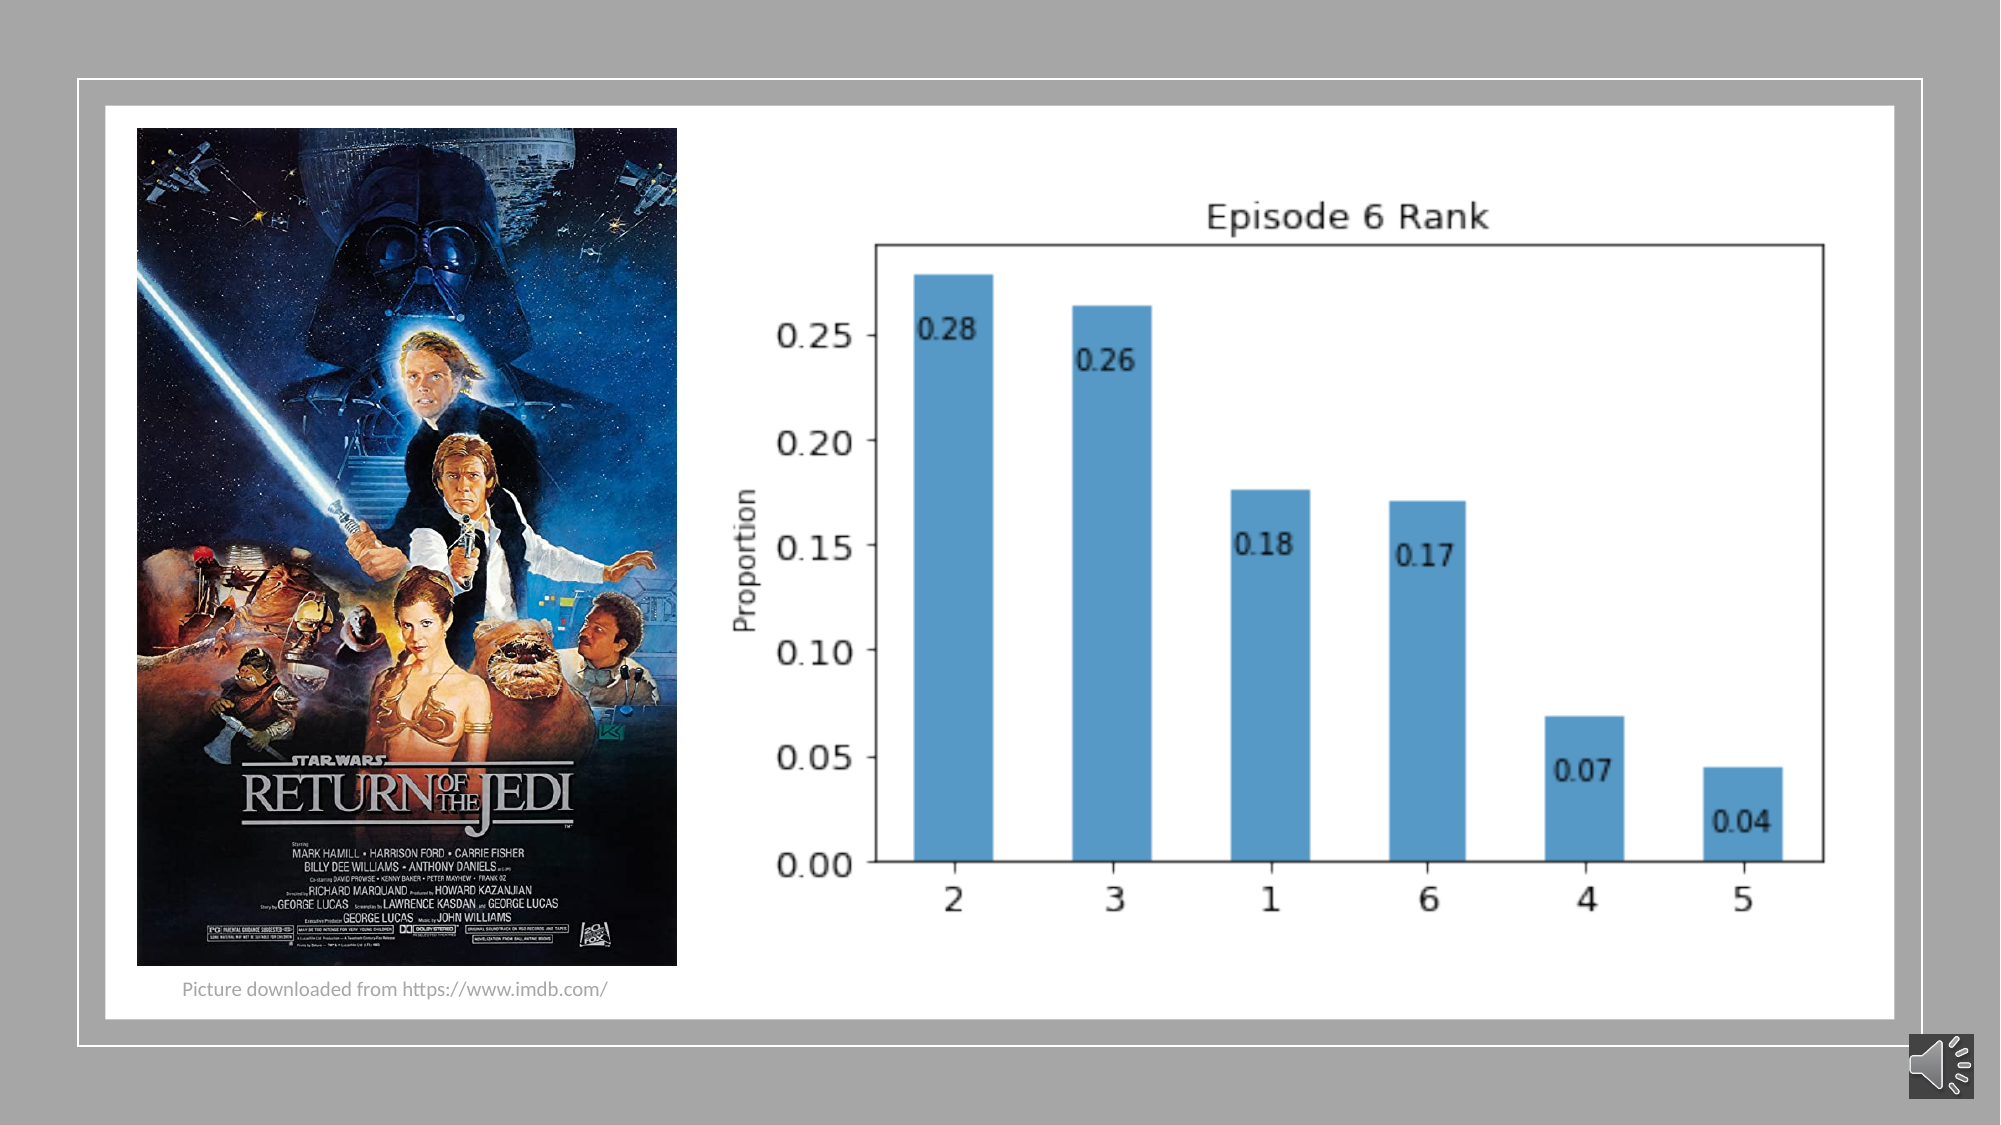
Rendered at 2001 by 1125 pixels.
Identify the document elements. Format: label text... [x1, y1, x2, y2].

picture [714, 182, 1843, 938]
text_box [77, 78, 1923, 1047]
picture [137, 128, 677, 966]
picture [1908, 1033, 1975, 1100]
text_box [104, 104, 1895, 1020]
text_box [0, 0, 2000, 1125]
text_box Picture downloaded from https://www.imdb.com/ [167, 968, 624, 1009]
